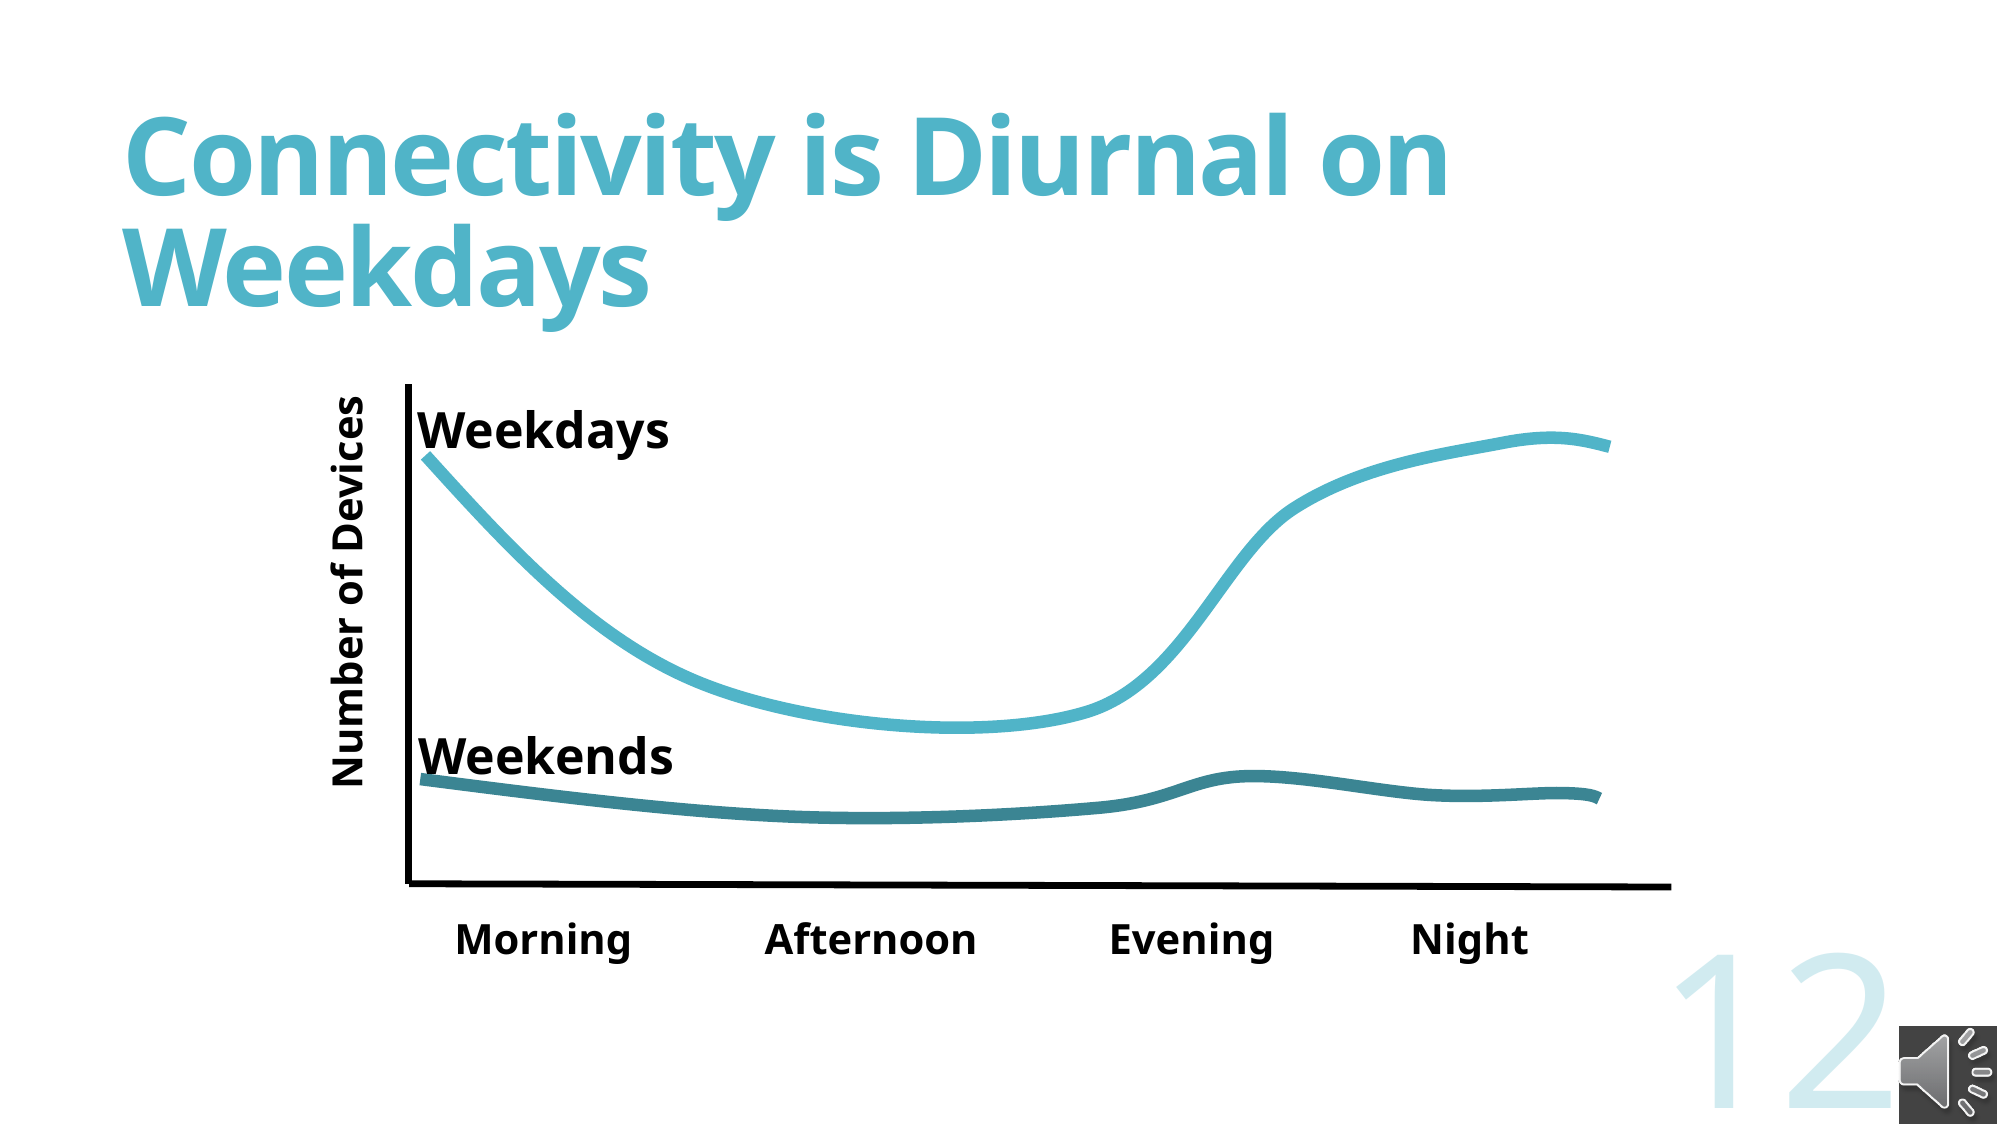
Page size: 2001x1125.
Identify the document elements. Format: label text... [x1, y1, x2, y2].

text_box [408, 383, 1672, 888]
text_box Evening [1093, 905, 1290, 971]
picture [1897, 1024, 1999, 1125]
text_box Night [1395, 905, 1544, 971]
text_box Morning [439, 905, 648, 971]
text_box Number of Devices [313, 473, 394, 805]
title Connectivity is Diurnal on Weekdays [107, 81, 1875, 354]
text_box Weekends [403, 716, 408, 792]
text_box Weekdays [402, 391, 408, 467]
slide_number 12 [1437, 963, 1918, 1125]
text_box Afternoon [749, 905, 993, 971]
